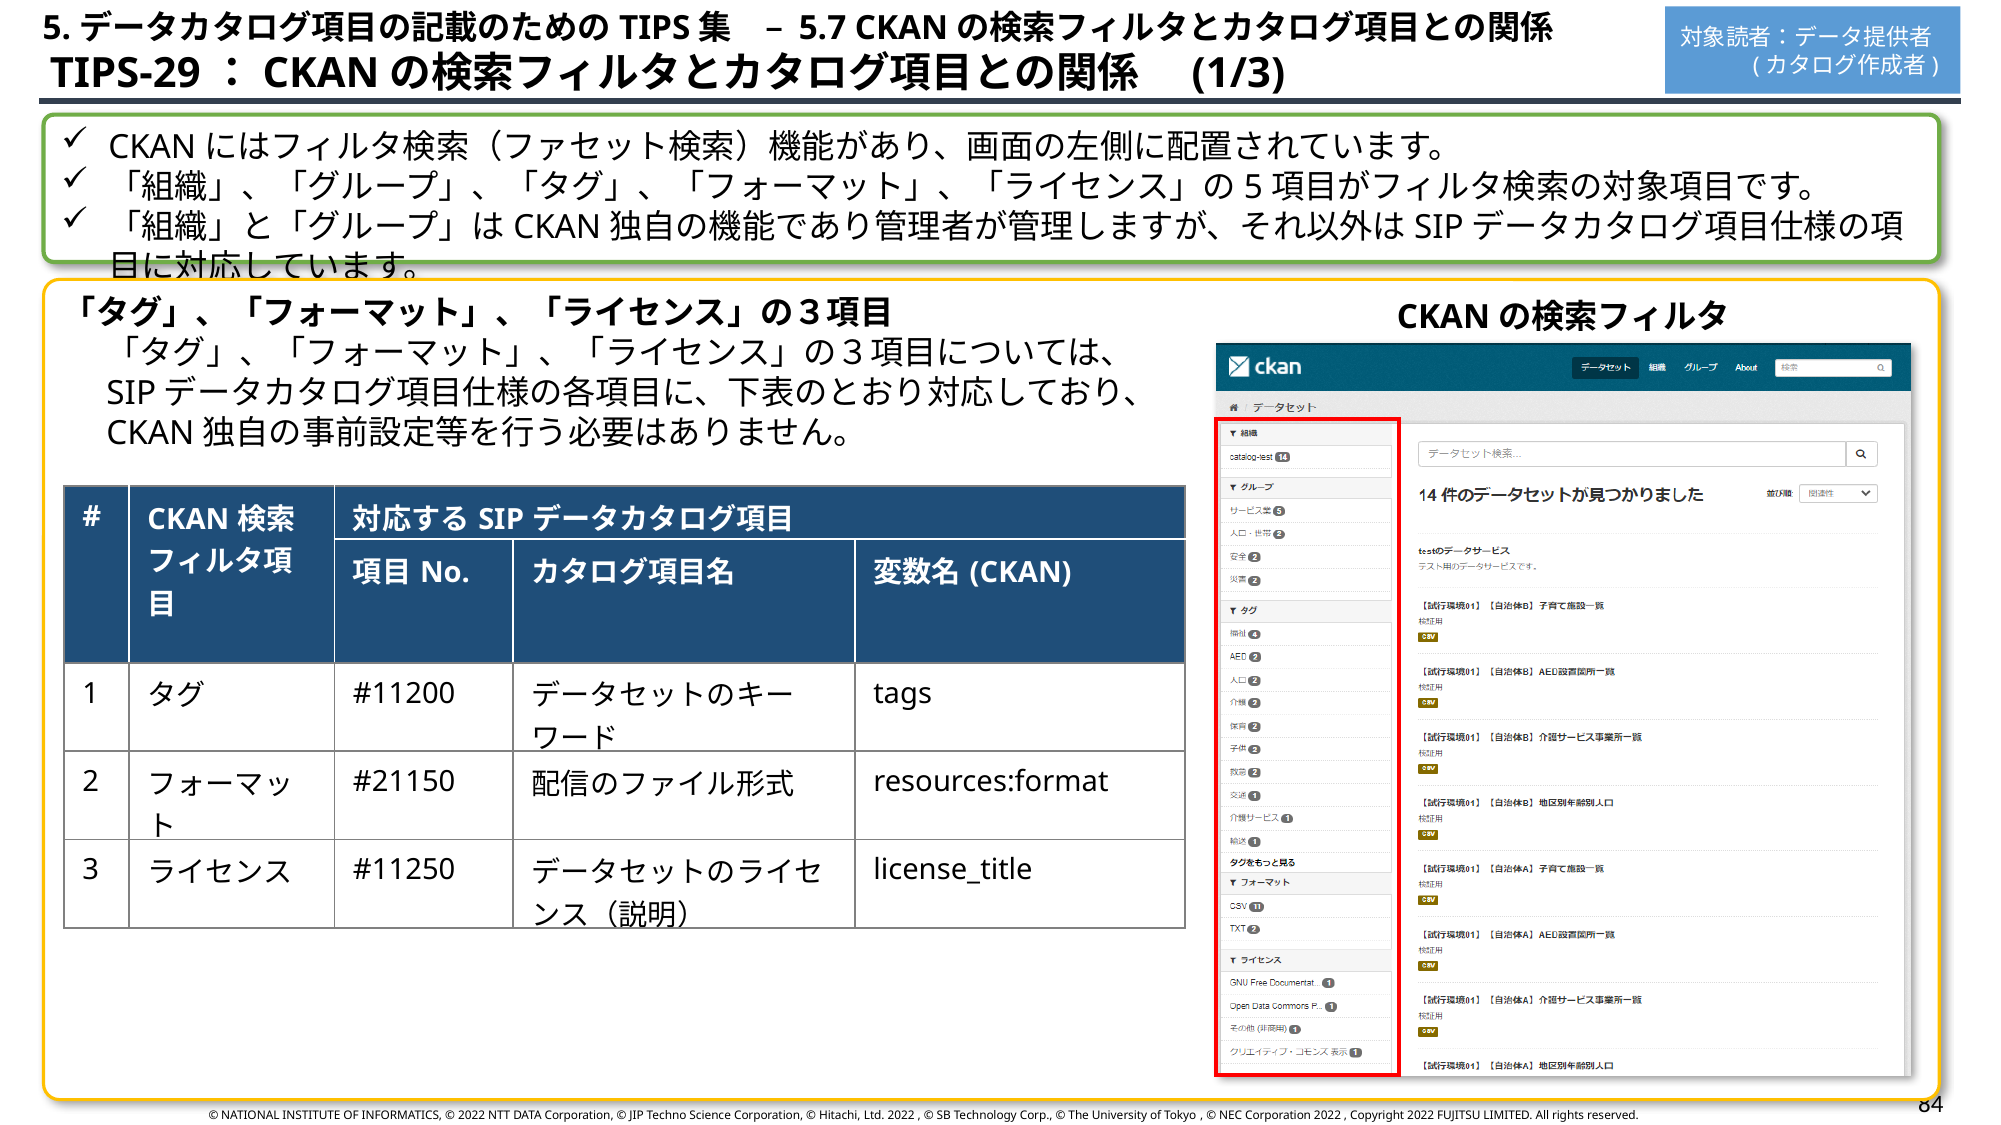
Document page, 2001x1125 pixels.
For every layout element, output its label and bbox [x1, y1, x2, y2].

table_cell [514, 752, 854, 839]
table_cell [335, 664, 512, 750]
text_box [24, 1, 1987, 104]
text_box [42, 113, 1941, 264]
table_cell [65, 664, 128, 750]
table_cell [335, 540, 512, 662]
table_cell [335, 840, 512, 927]
table_cell [514, 664, 854, 750]
table_cell [856, 540, 1184, 662]
table_cell [856, 840, 1184, 927]
table_header [335, 487, 1184, 538]
table_cell [130, 752, 334, 839]
table_cell [335, 752, 512, 839]
table_cell [65, 752, 128, 839]
table_cell [130, 840, 334, 927]
table_cell [130, 664, 334, 750]
text_box [42, 278, 1941, 1101]
table_cell [856, 664, 1184, 750]
table_cell [514, 540, 854, 662]
table_cell [514, 840, 854, 927]
table_header [130, 487, 334, 662]
table_header [65, 487, 128, 662]
table_cell [856, 752, 1184, 839]
table_cell [65, 840, 128, 927]
